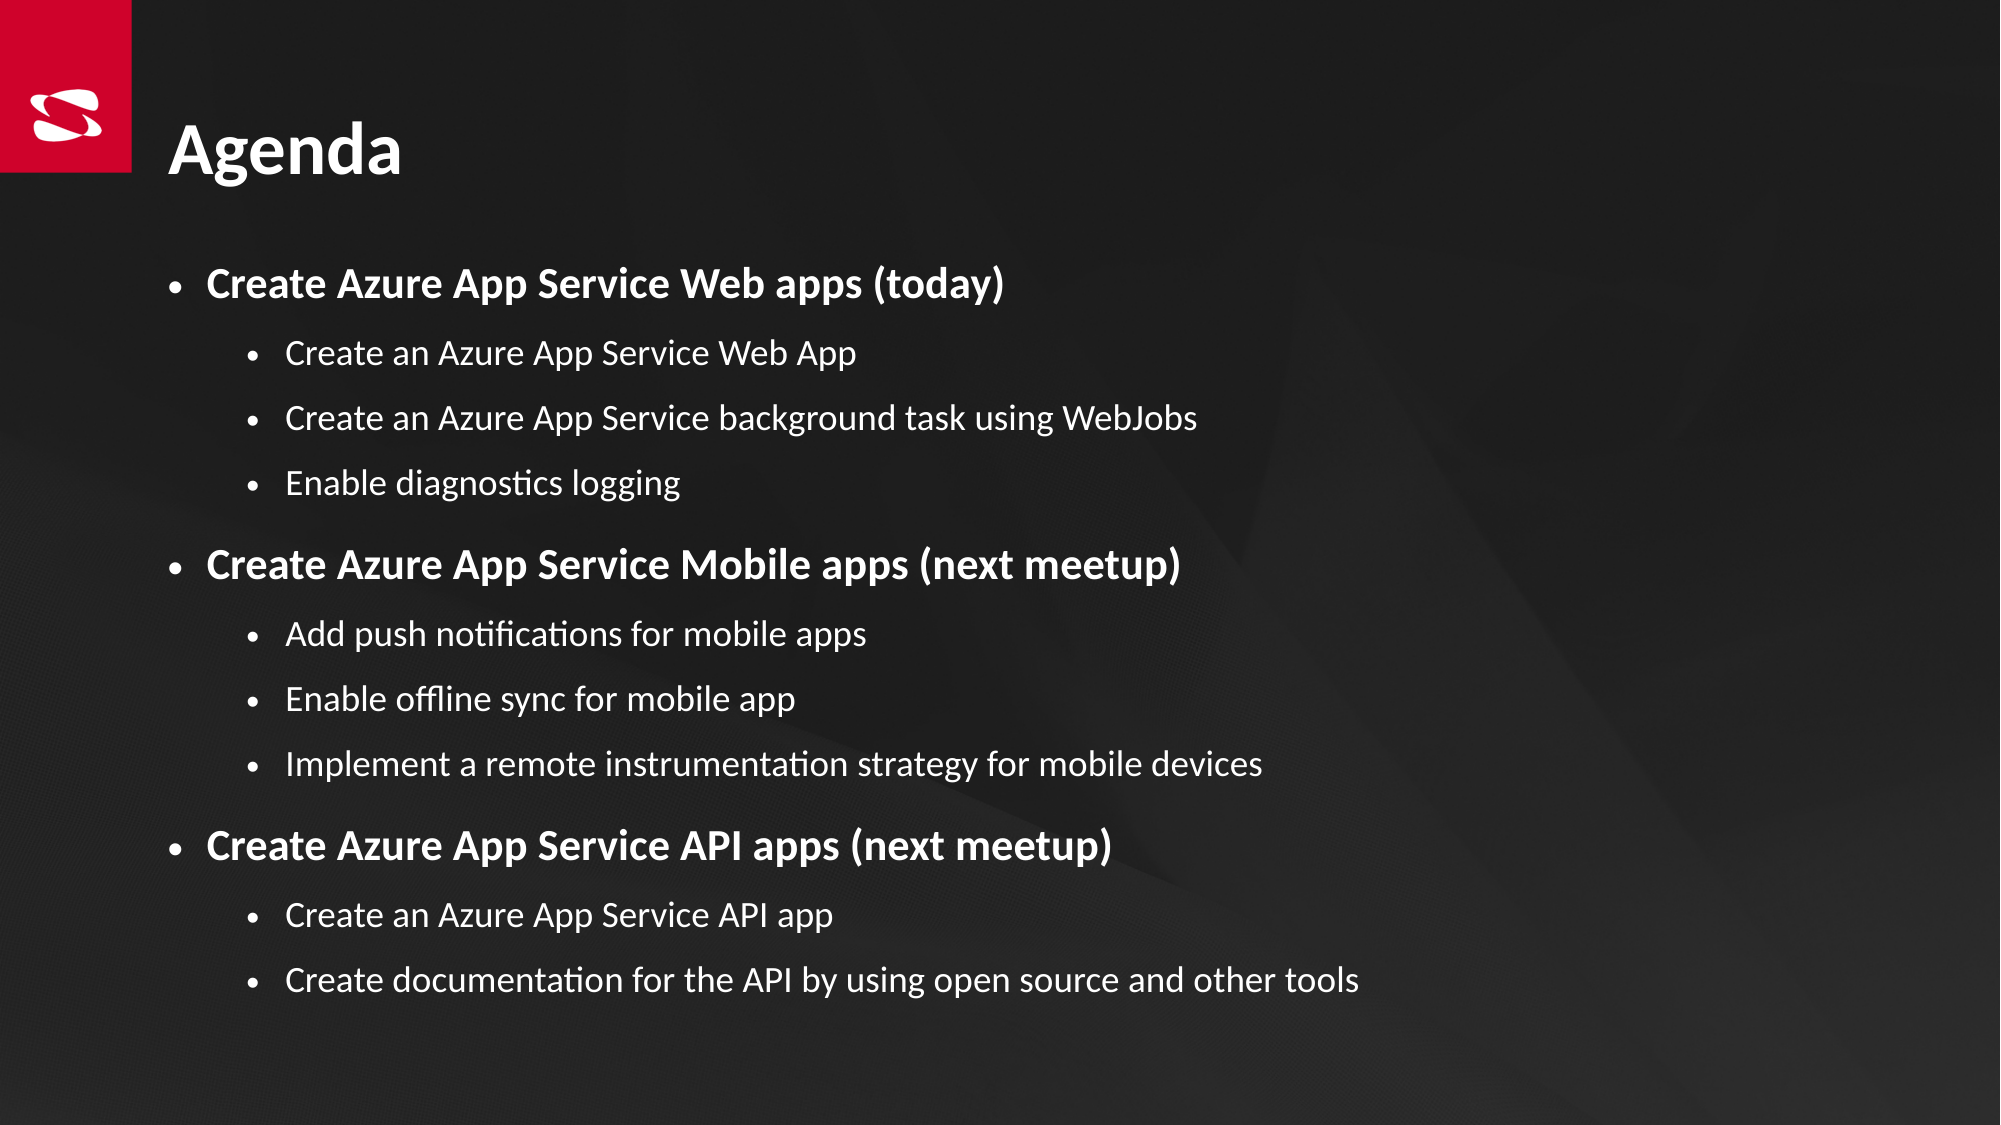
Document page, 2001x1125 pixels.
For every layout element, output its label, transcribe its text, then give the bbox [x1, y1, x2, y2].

title Agenda [153, 0, 1331, 199]
list Create Azure App Service Web apps (today) Create an Azure App Service Web App Create an Azure App Service background task using WebJobs Enable diagnostics logging Create Azure App Service Mobile apps (next meetup) Add push notifications for mobile apps Enable offline sync for mobile app Implement a remote instrumentation strategy for mobile devices Create Azure App Service API apps (next meetup) Create an Azure App Service API app Create documentation for the API by using open source and other tools [152, 234, 1831, 1015]
picture [30, 89, 102, 142]
picture [0, 0, 2000, 1125]
